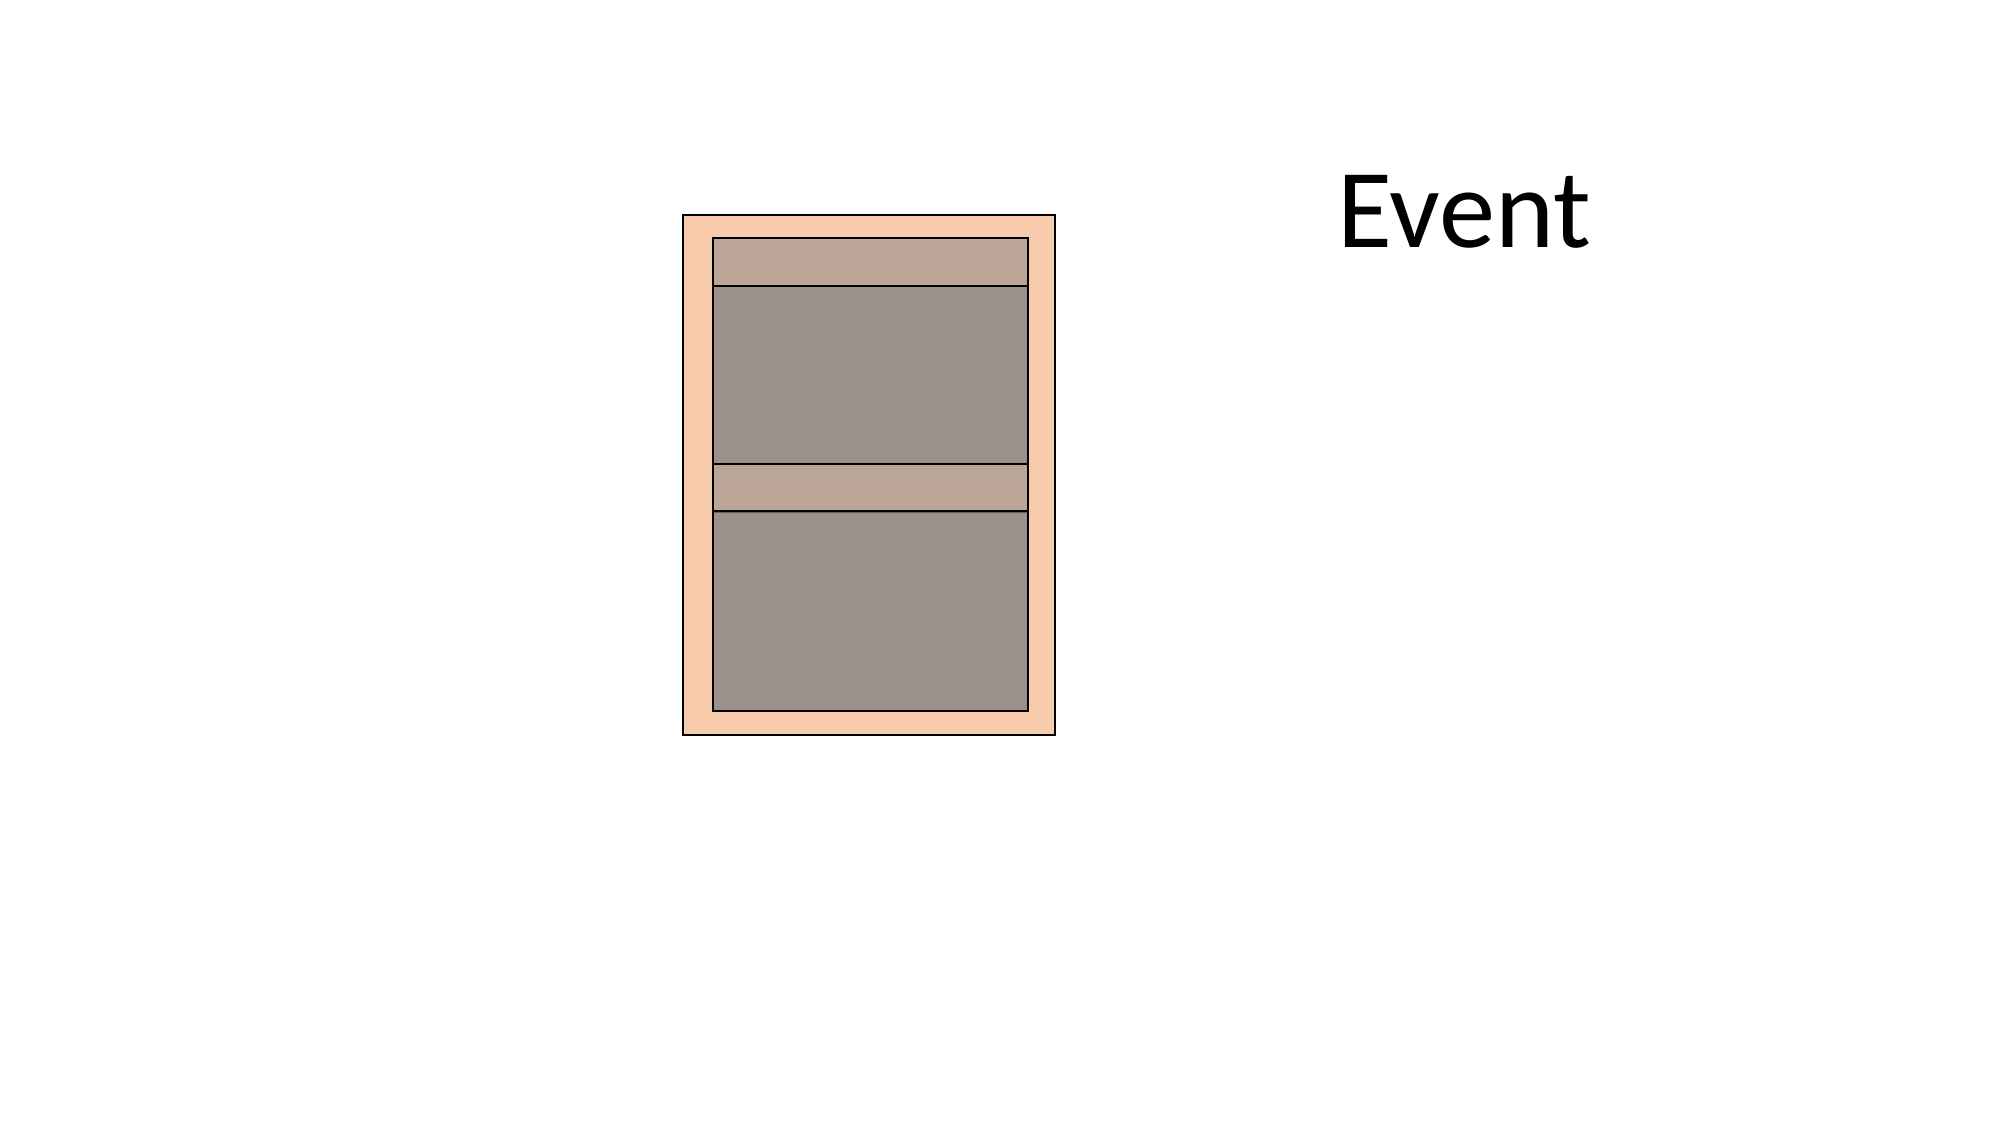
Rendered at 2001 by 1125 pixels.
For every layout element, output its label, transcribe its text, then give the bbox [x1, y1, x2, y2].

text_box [682, 215, 1055, 736]
text_box Event [1322, 127, 1607, 278]
